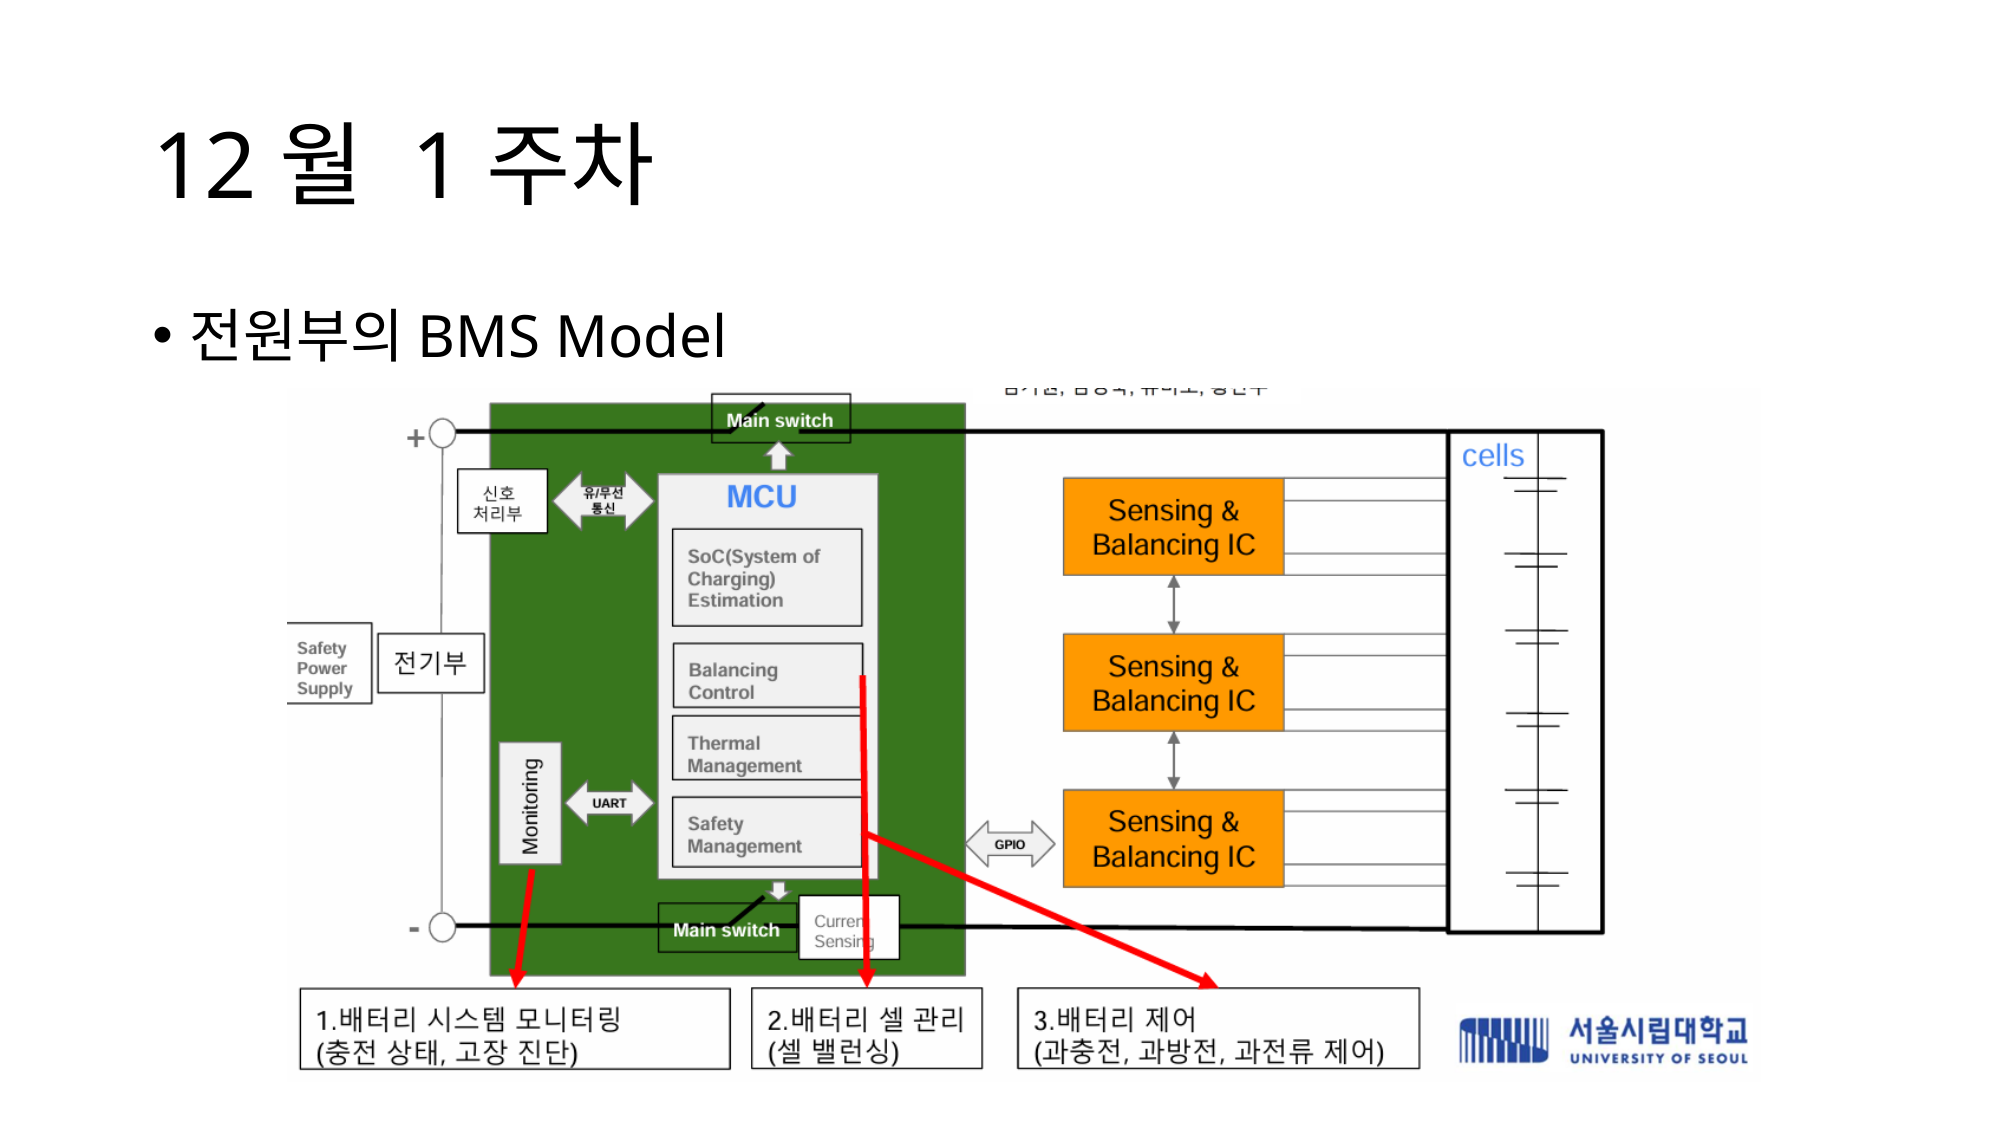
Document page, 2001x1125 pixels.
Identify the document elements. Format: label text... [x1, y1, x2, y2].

list 전원부의BMS Model [137, 299, 1863, 1014]
picture [287, 388, 1761, 1083]
title 12월 1주차 [137, 59, 1863, 278]
